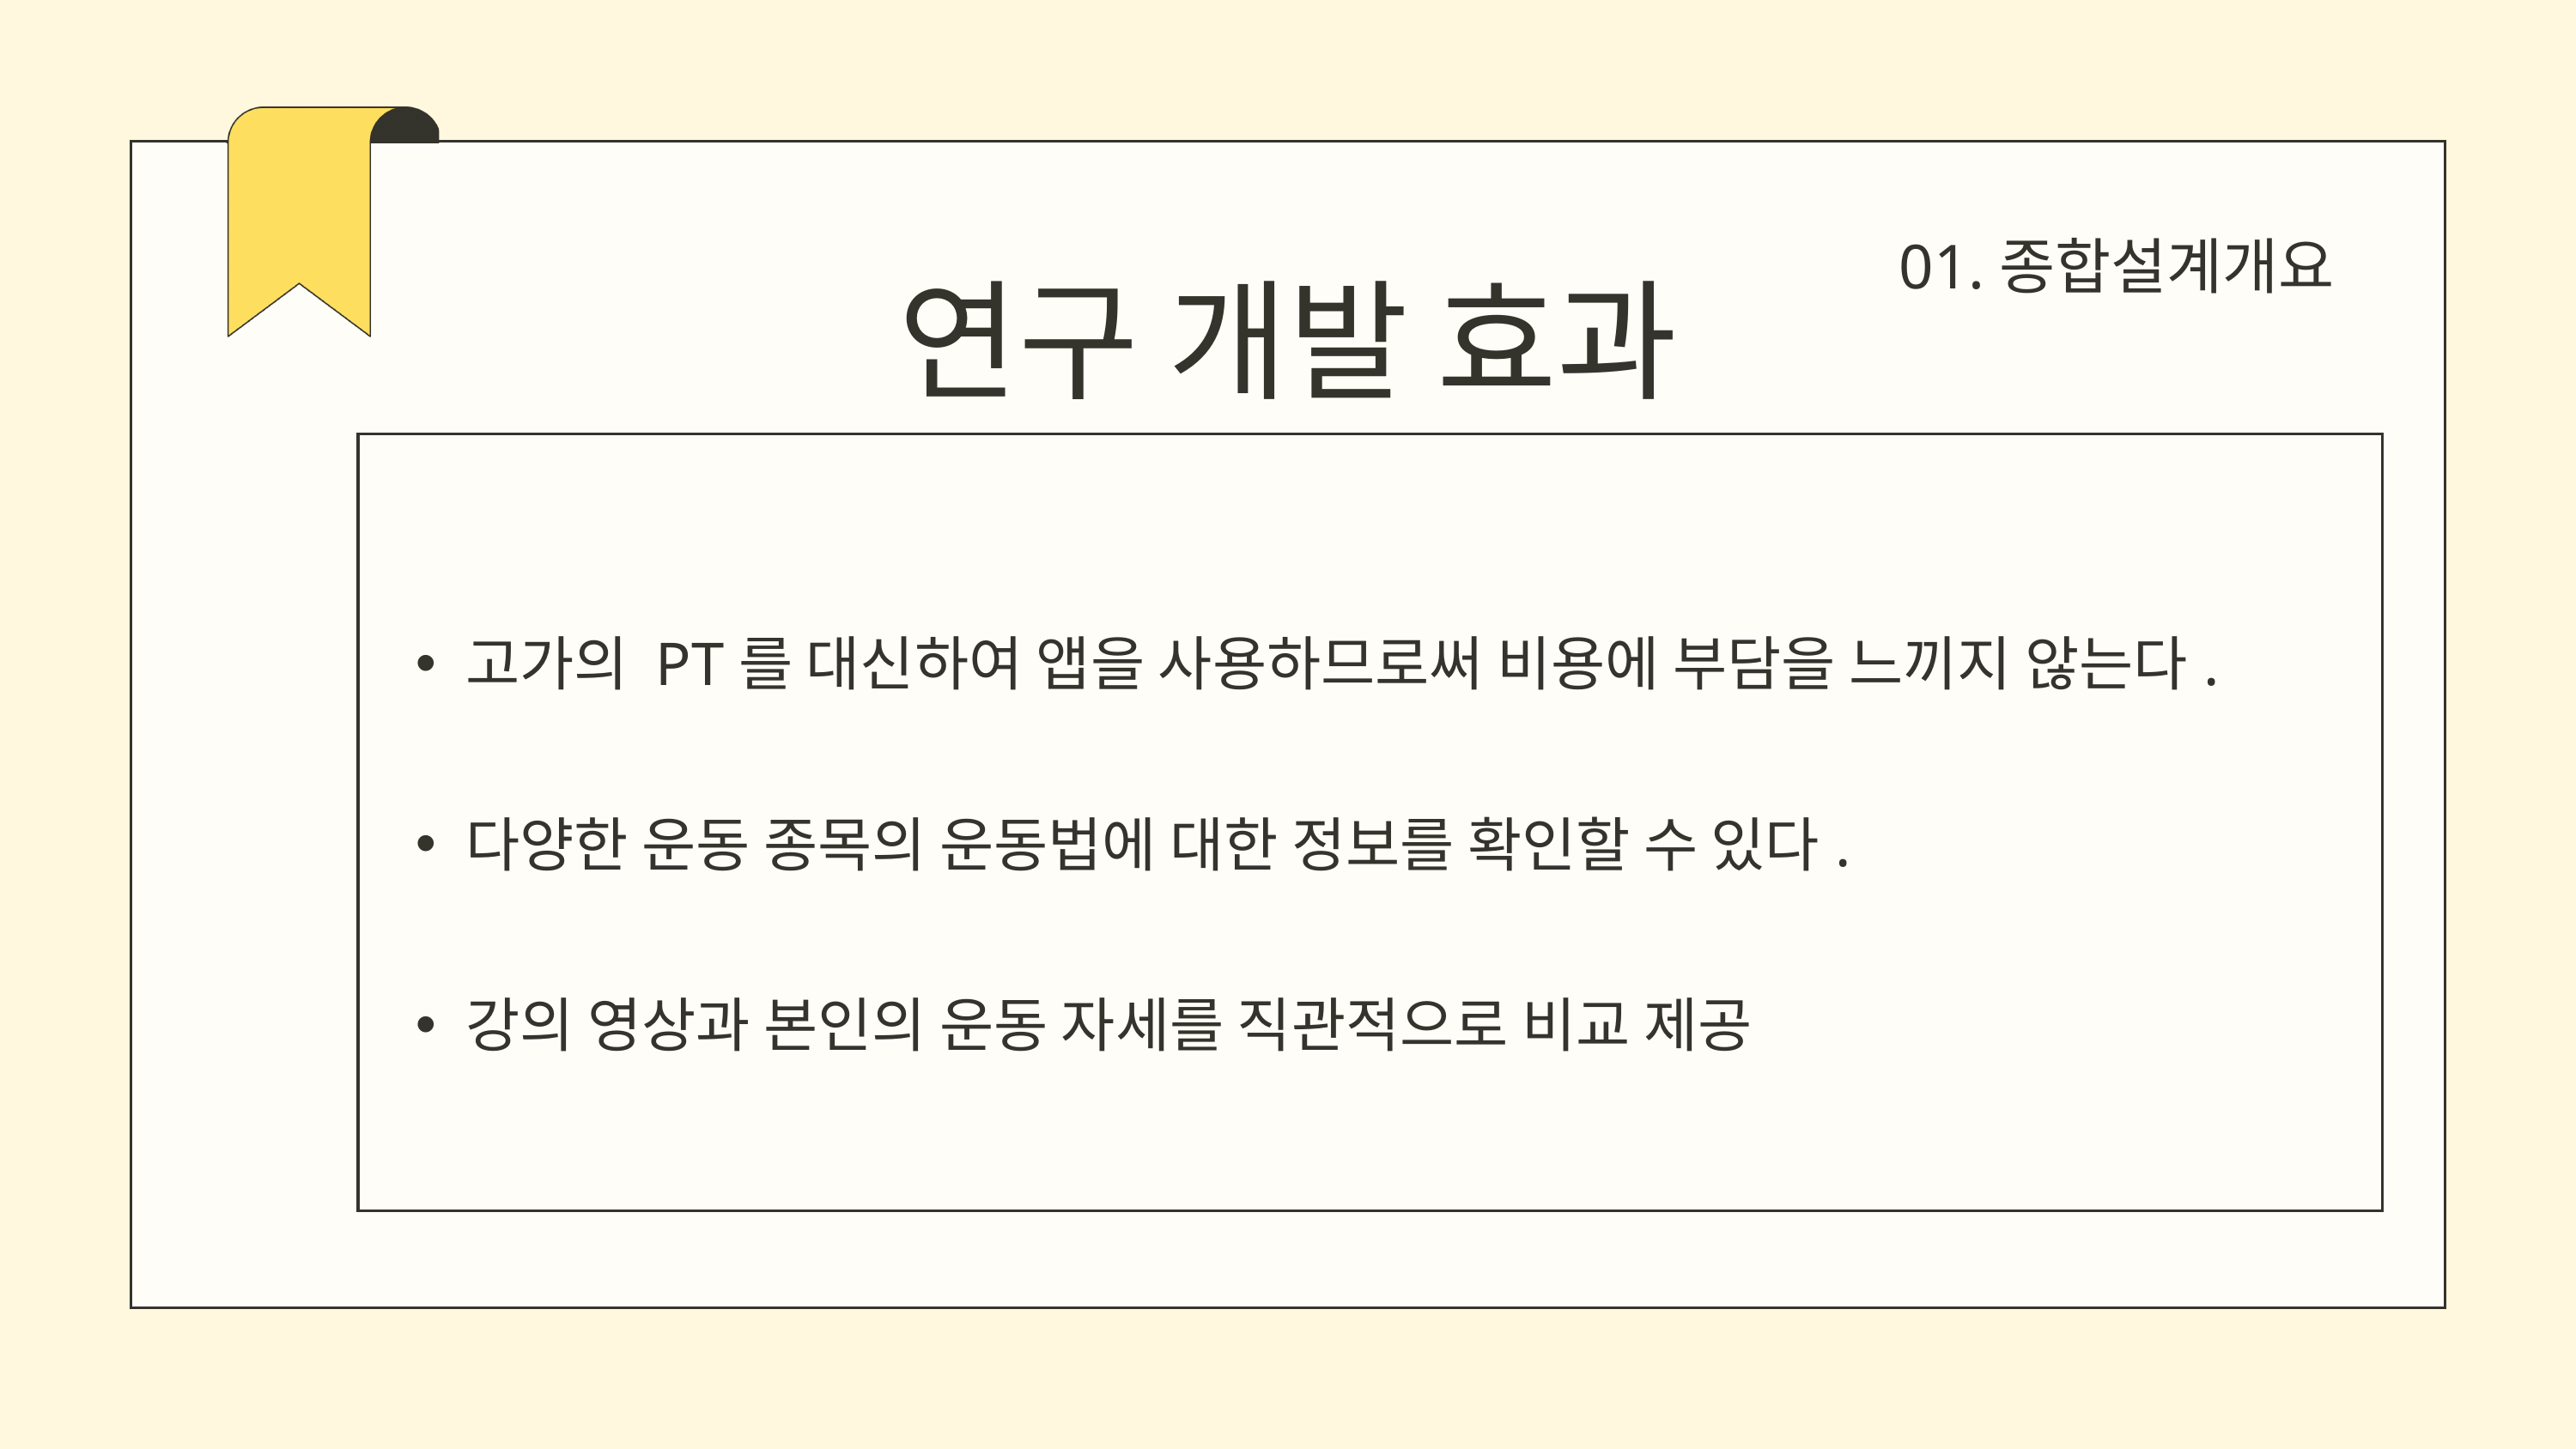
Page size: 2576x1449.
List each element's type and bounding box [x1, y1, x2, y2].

text_box [357, 433, 2383, 1211]
text_box [131, 140, 2445, 1308]
text_box [226, 106, 440, 138]
